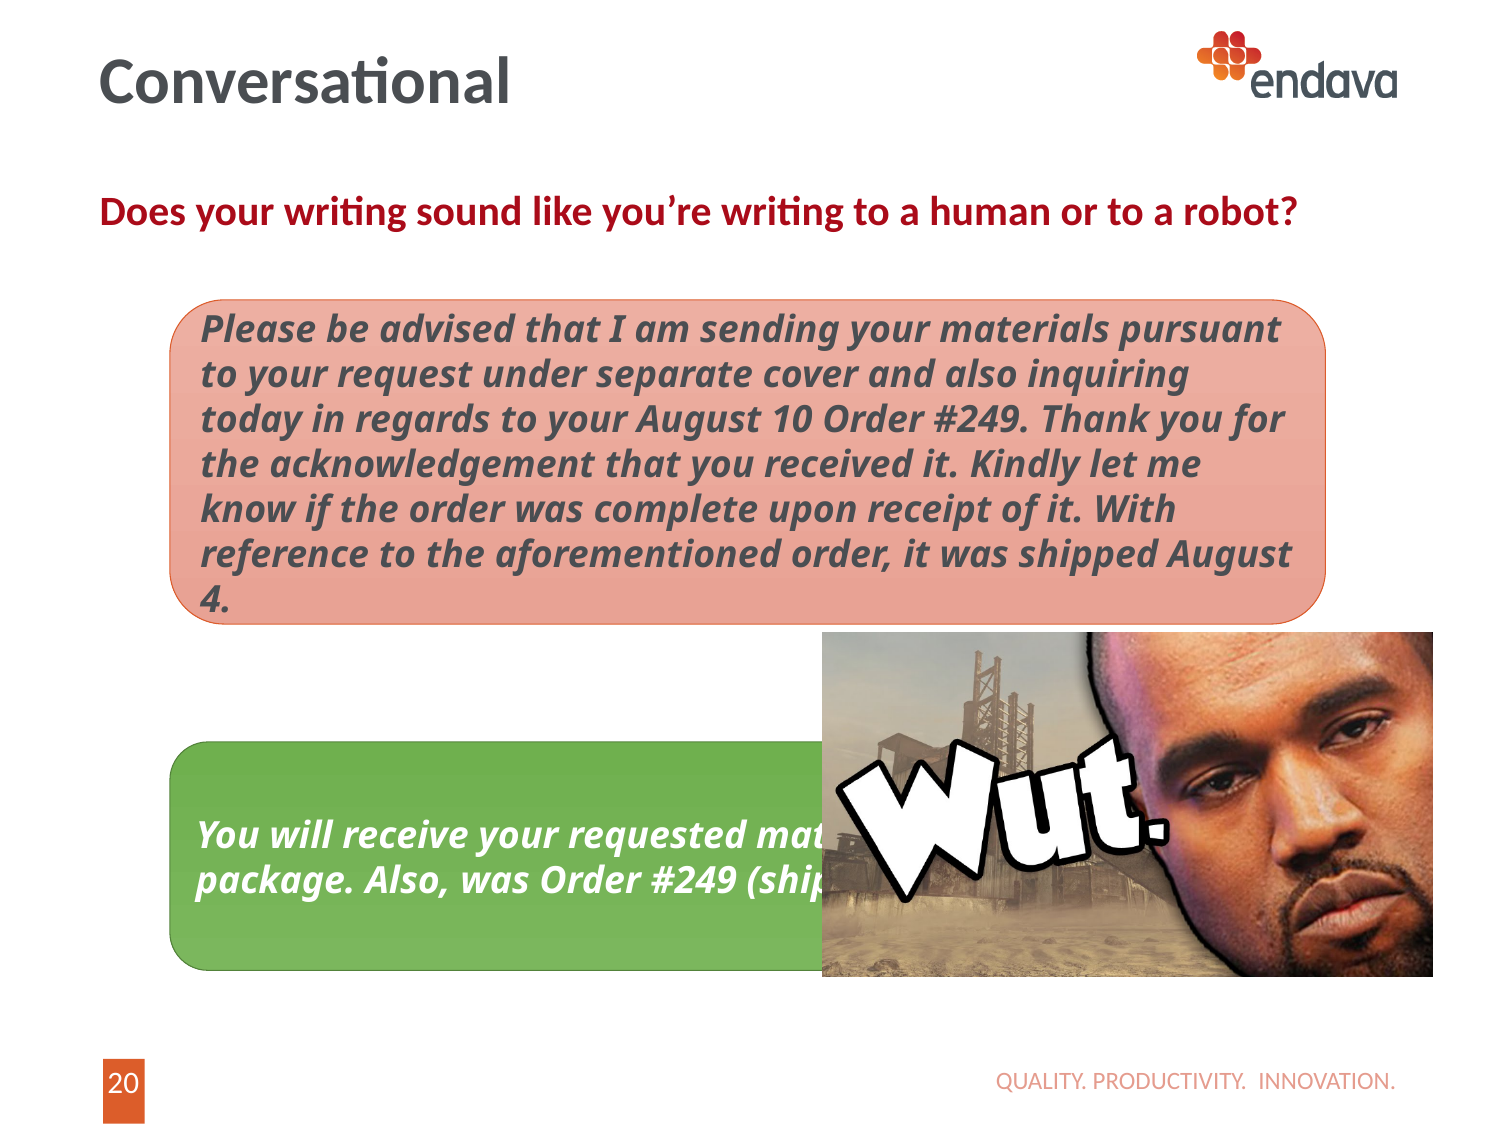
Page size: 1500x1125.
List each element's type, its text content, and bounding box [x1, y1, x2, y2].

text_box Please be advised that I am sending your materials pursuant to your request under separate cover and also inquiring today in regards to your August 10 Order #249. Thank you for the acknowledgement that you received it. Kindly let me know if the order was complete upon receipt of it. With reference to the aforementioned order, it was shipped August 4. [169, 299, 1326, 625]
title Conversational [99, 38, 1148, 182]
picture [1197, 31, 1397, 98]
text_box You will receive your requested materials in a separate package. Also, was Order #249 (shipped August 4) complete? [169, 741, 822, 971]
picture [822, 632, 1433, 977]
list Does your writing sound like you’re writing to a human or to a robot? [99, 182, 1397, 904]
slide_number QUALITY. PRODUCTIVITY. INNOVATION. [939, 1049, 1397, 1110]
